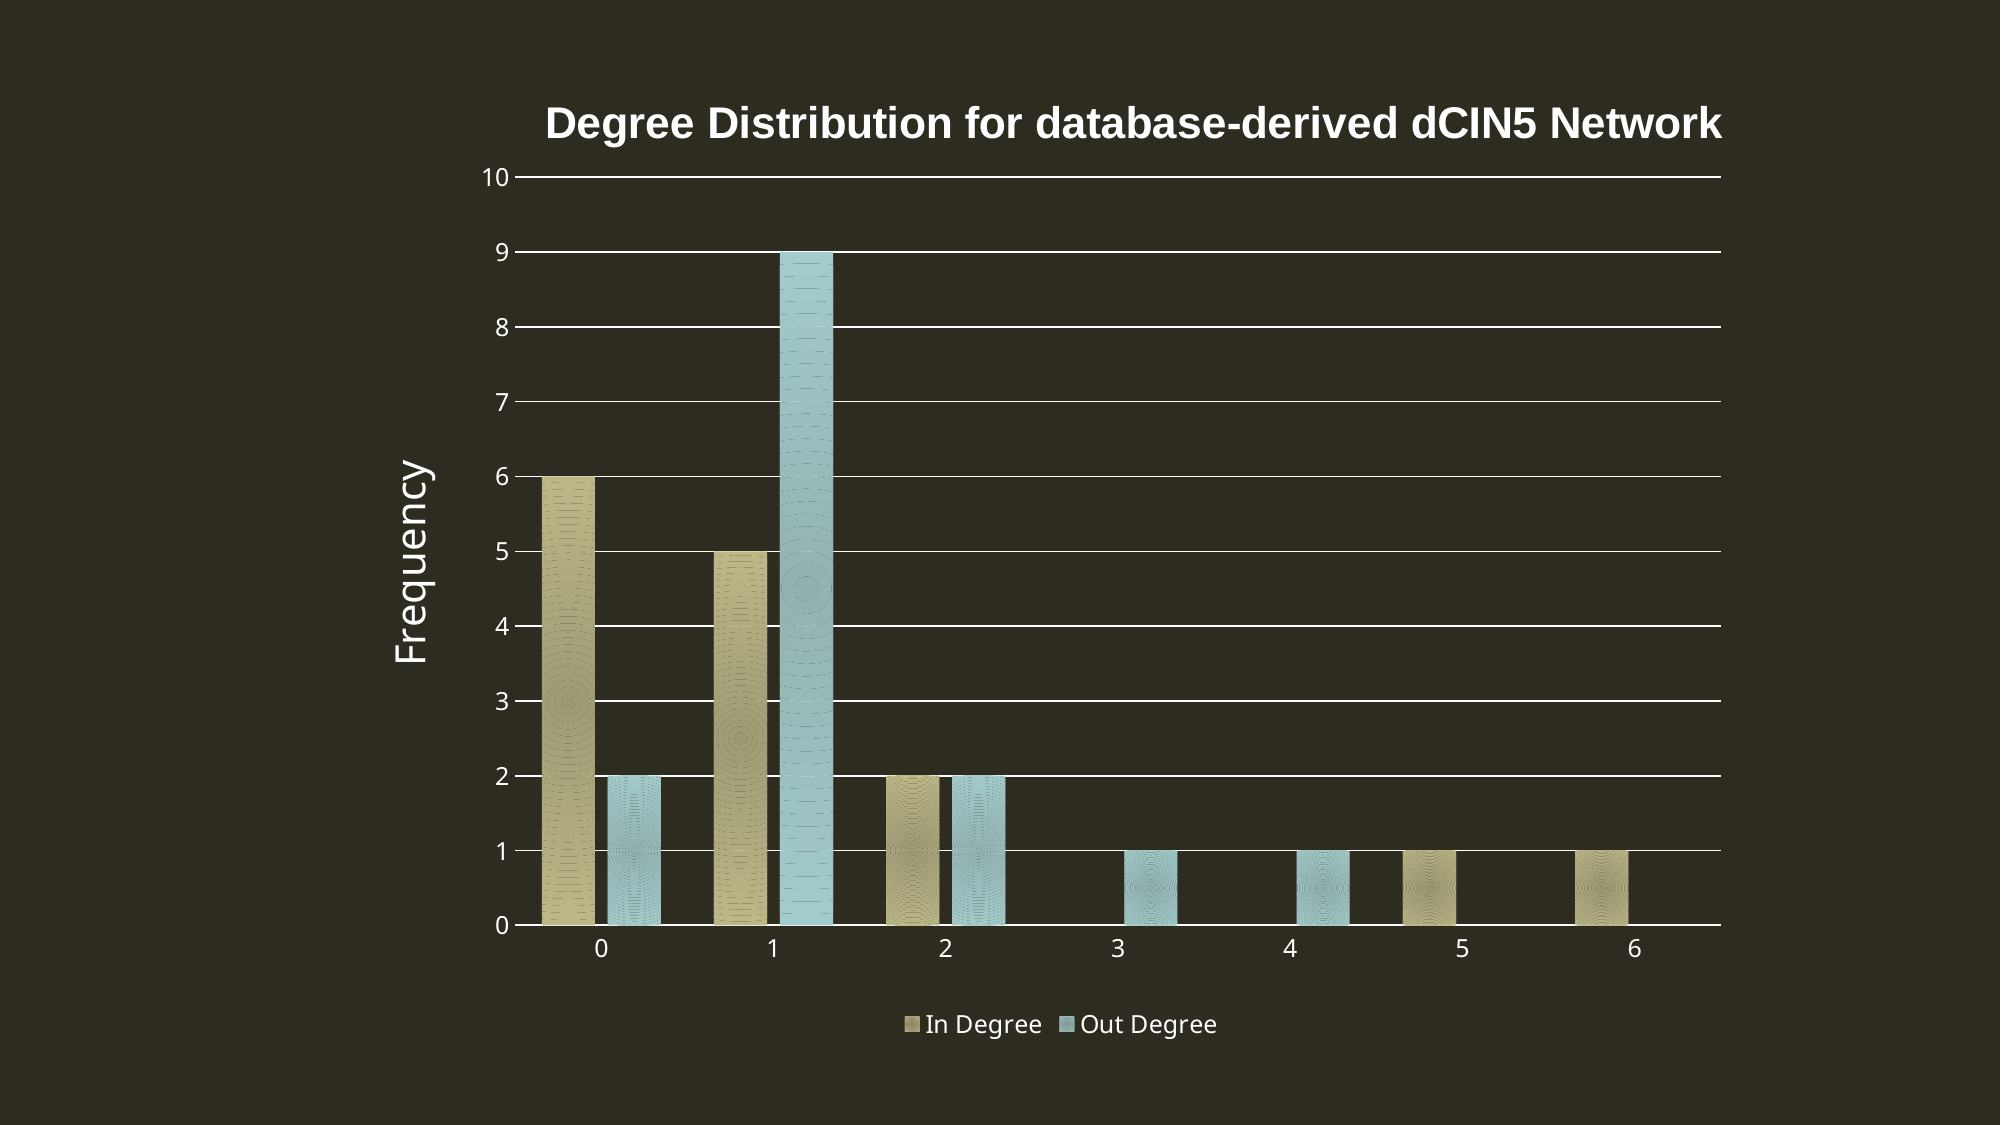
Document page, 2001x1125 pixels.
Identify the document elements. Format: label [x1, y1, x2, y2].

chart [293, 63, 1830, 1048]
